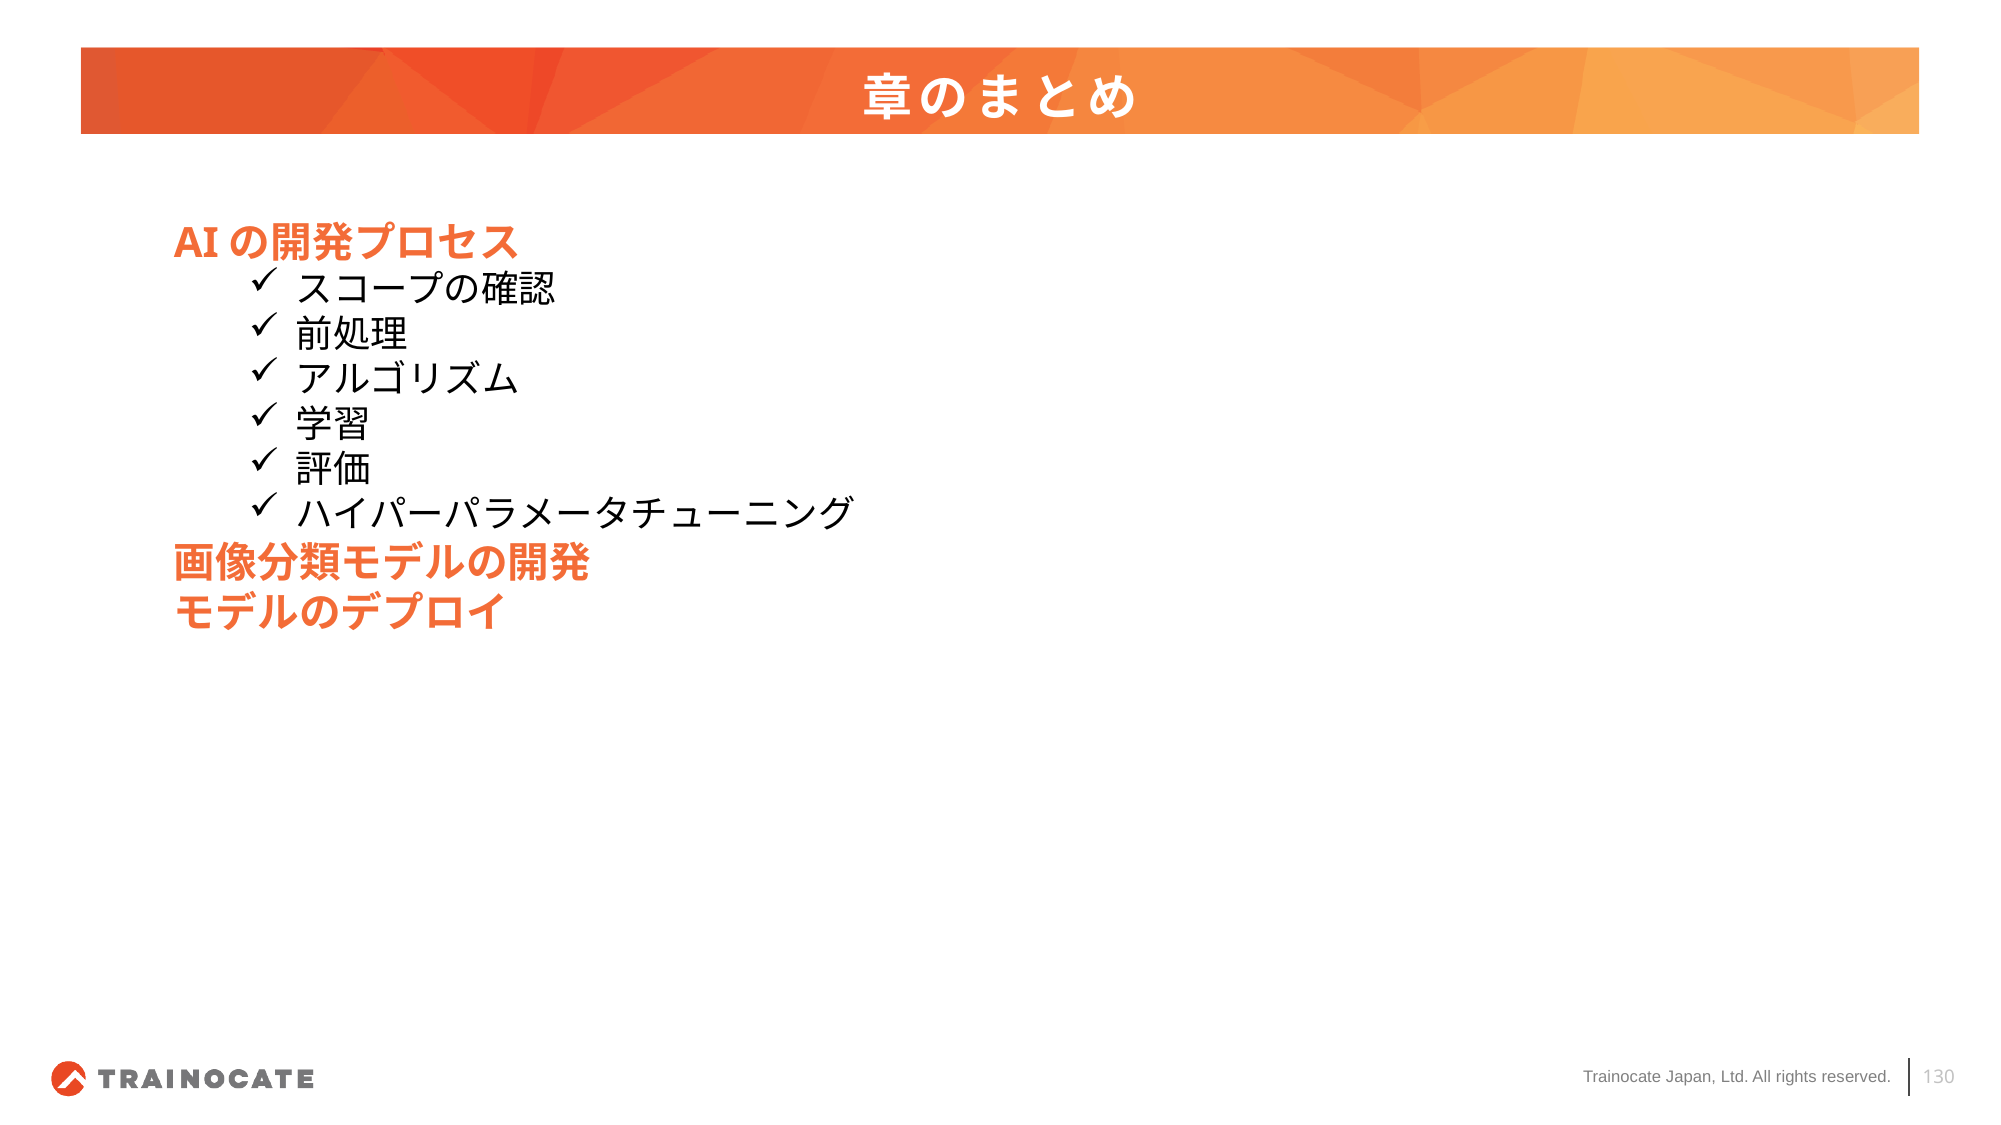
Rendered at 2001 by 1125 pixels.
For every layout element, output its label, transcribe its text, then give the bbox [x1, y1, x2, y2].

picture [30, 1046, 335, 1109]
slide_number 130 [1519, 1060, 1970, 1095]
picture [80, 47, 1920, 60]
title 章のまとめ [60, 60, 1940, 140]
text_box AIの開発プロセス スコープの確認 前処理 アルゴリズム 学習 評価 ハイパーパラメータチューニング 画像分類モデルの開発 モデルのデプロイ [159, 207, 871, 643]
